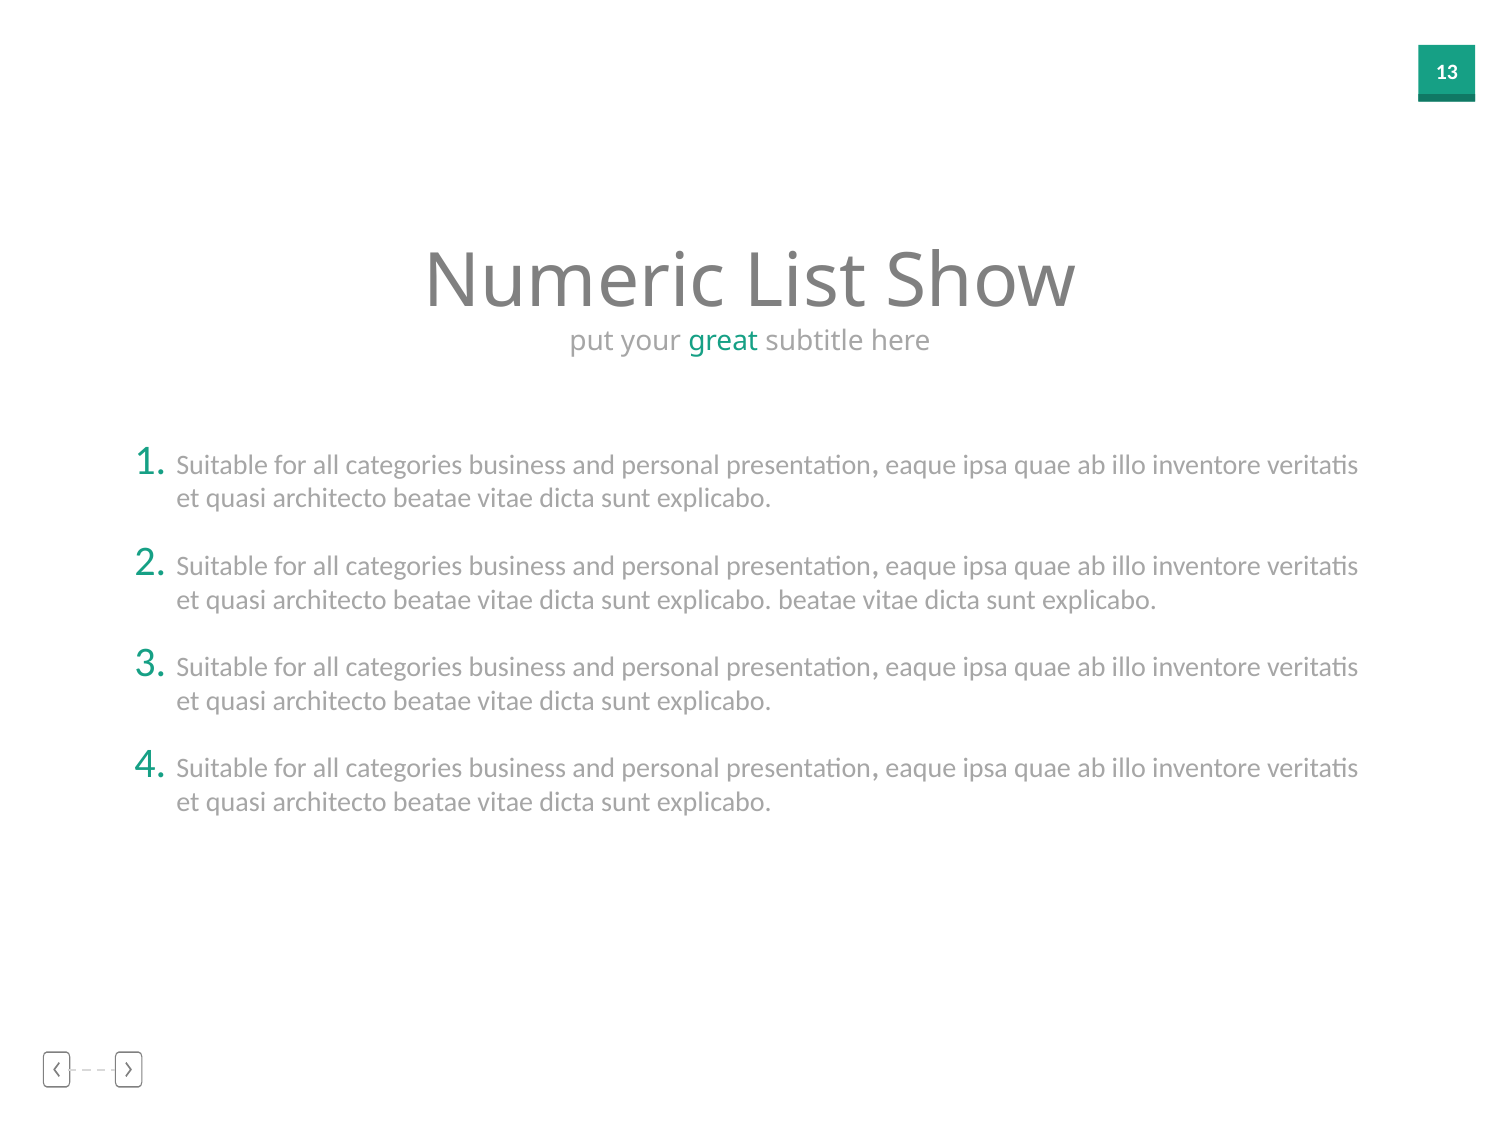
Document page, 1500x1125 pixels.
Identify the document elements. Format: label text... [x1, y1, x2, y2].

text_box put your great subtitle here [554, 330, 946, 364]
text_box Suitable for all categories business and personal presentation, eaque ipsa quae ab illo inventore veritatis et quasi architecto beatae vitae dicta sunt explicabo. Suitable for all categories business and personal presentation, eaque ipsa quae ab illo inventore veritatis et quasi architecto beatae vitae dicta sunt explicabo. beatae vitae dicta sunt explicabo. Suitable for all categories business and personal presentation, eaque ipsa quae ab illo inventore veritatis et quasi architecto beatae vitae dicta sunt explicabo. Suitable for all categories business and personal presentation, eaque ipsa quae ab illo inventore veritatis et quasi architecto beatae vitae dicta sunt explicabo. [119, 438, 1395, 825]
text_box Numeric List Show [408, 224, 1092, 330]
